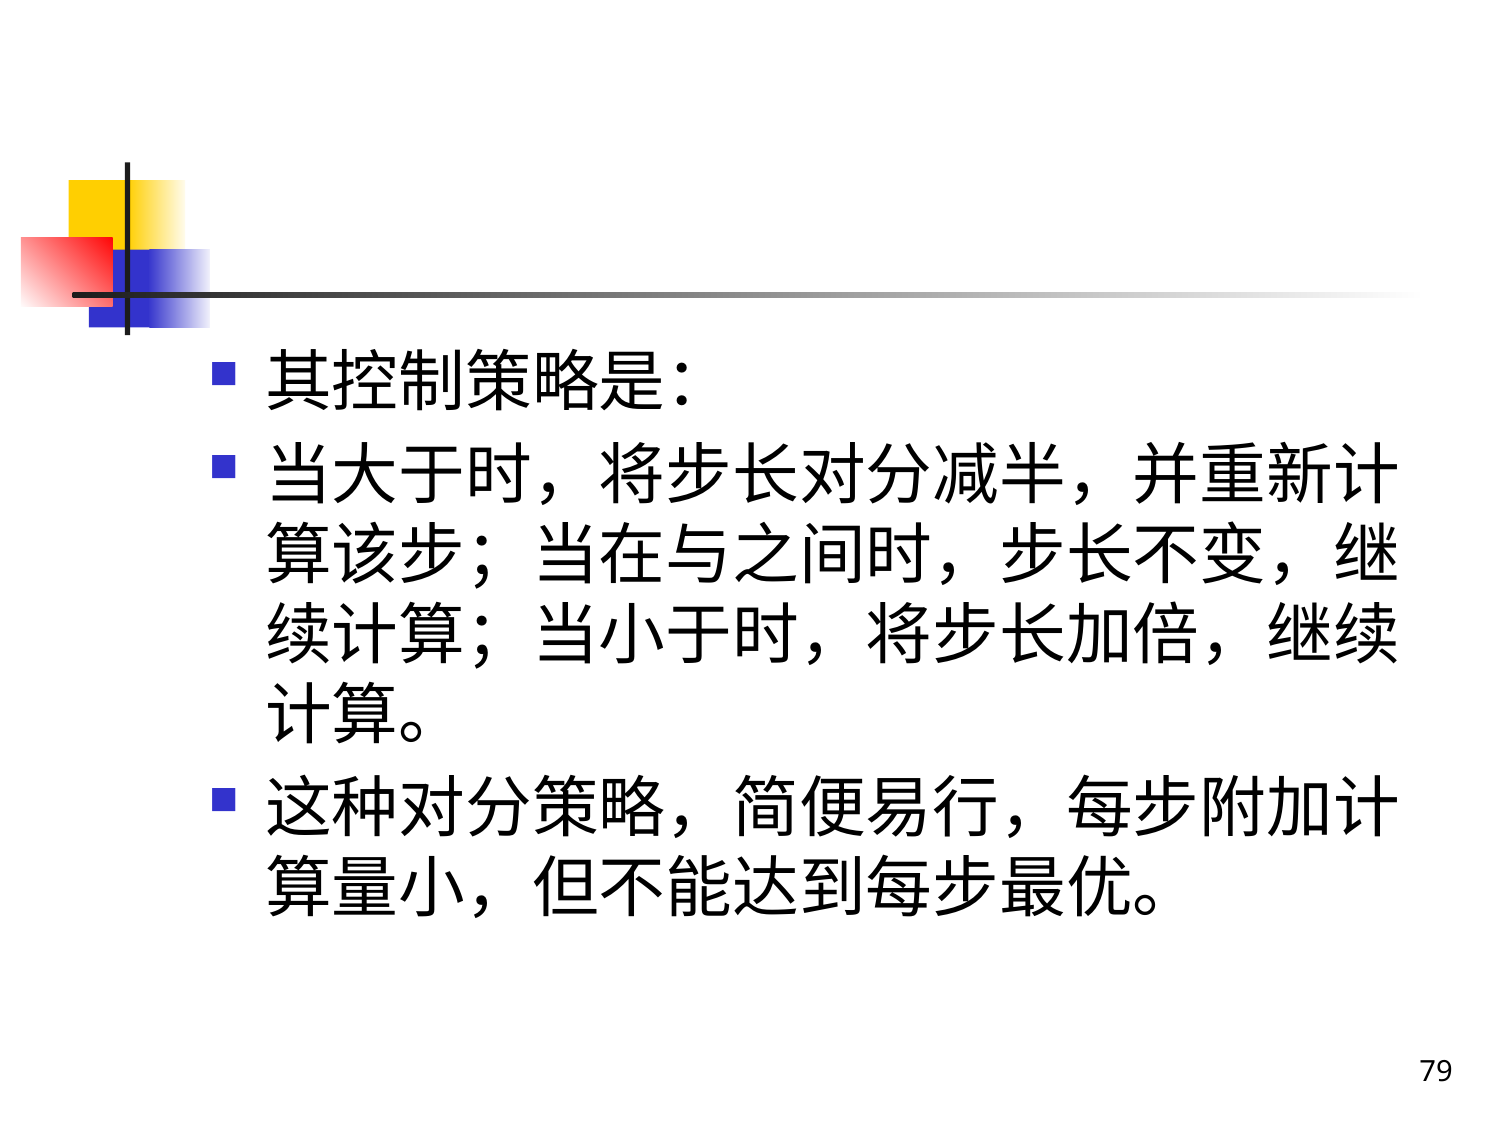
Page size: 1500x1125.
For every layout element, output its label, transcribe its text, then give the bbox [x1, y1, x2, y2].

slide_number 79 [1155, 1024, 1468, 1100]
